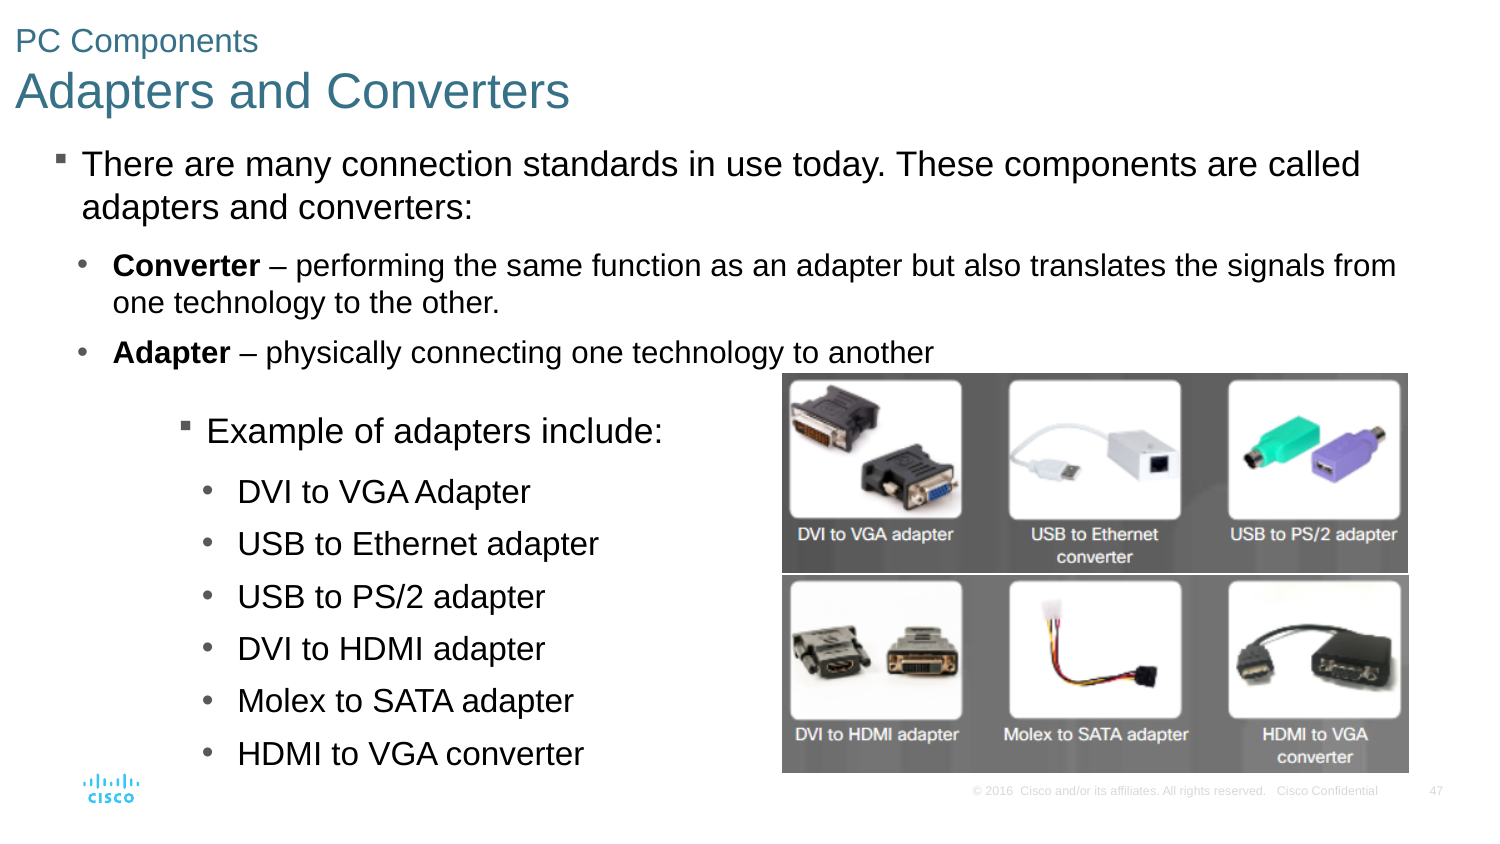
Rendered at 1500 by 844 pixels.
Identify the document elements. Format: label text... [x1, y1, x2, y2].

text_box There are many connection standards in use today. These components are called adapters and converters: Converter – performing the same function as an adapter but also translates the signals from one technology to the other. Adapter – physically connecting one technology to another [38, 133, 1473, 371]
picture [781, 373, 1408, 573]
title PC Components Adapters and Converters [0, 6, 1500, 131]
picture [781, 574, 1409, 774]
text_box Example of adapters include: DVI to VGA Adapter USB to Ethernet adapter USB to PS/2 adapter DVI to HDMI adapter Molex to SATA adapter HDMI to VGA converter [163, 401, 718, 792]
